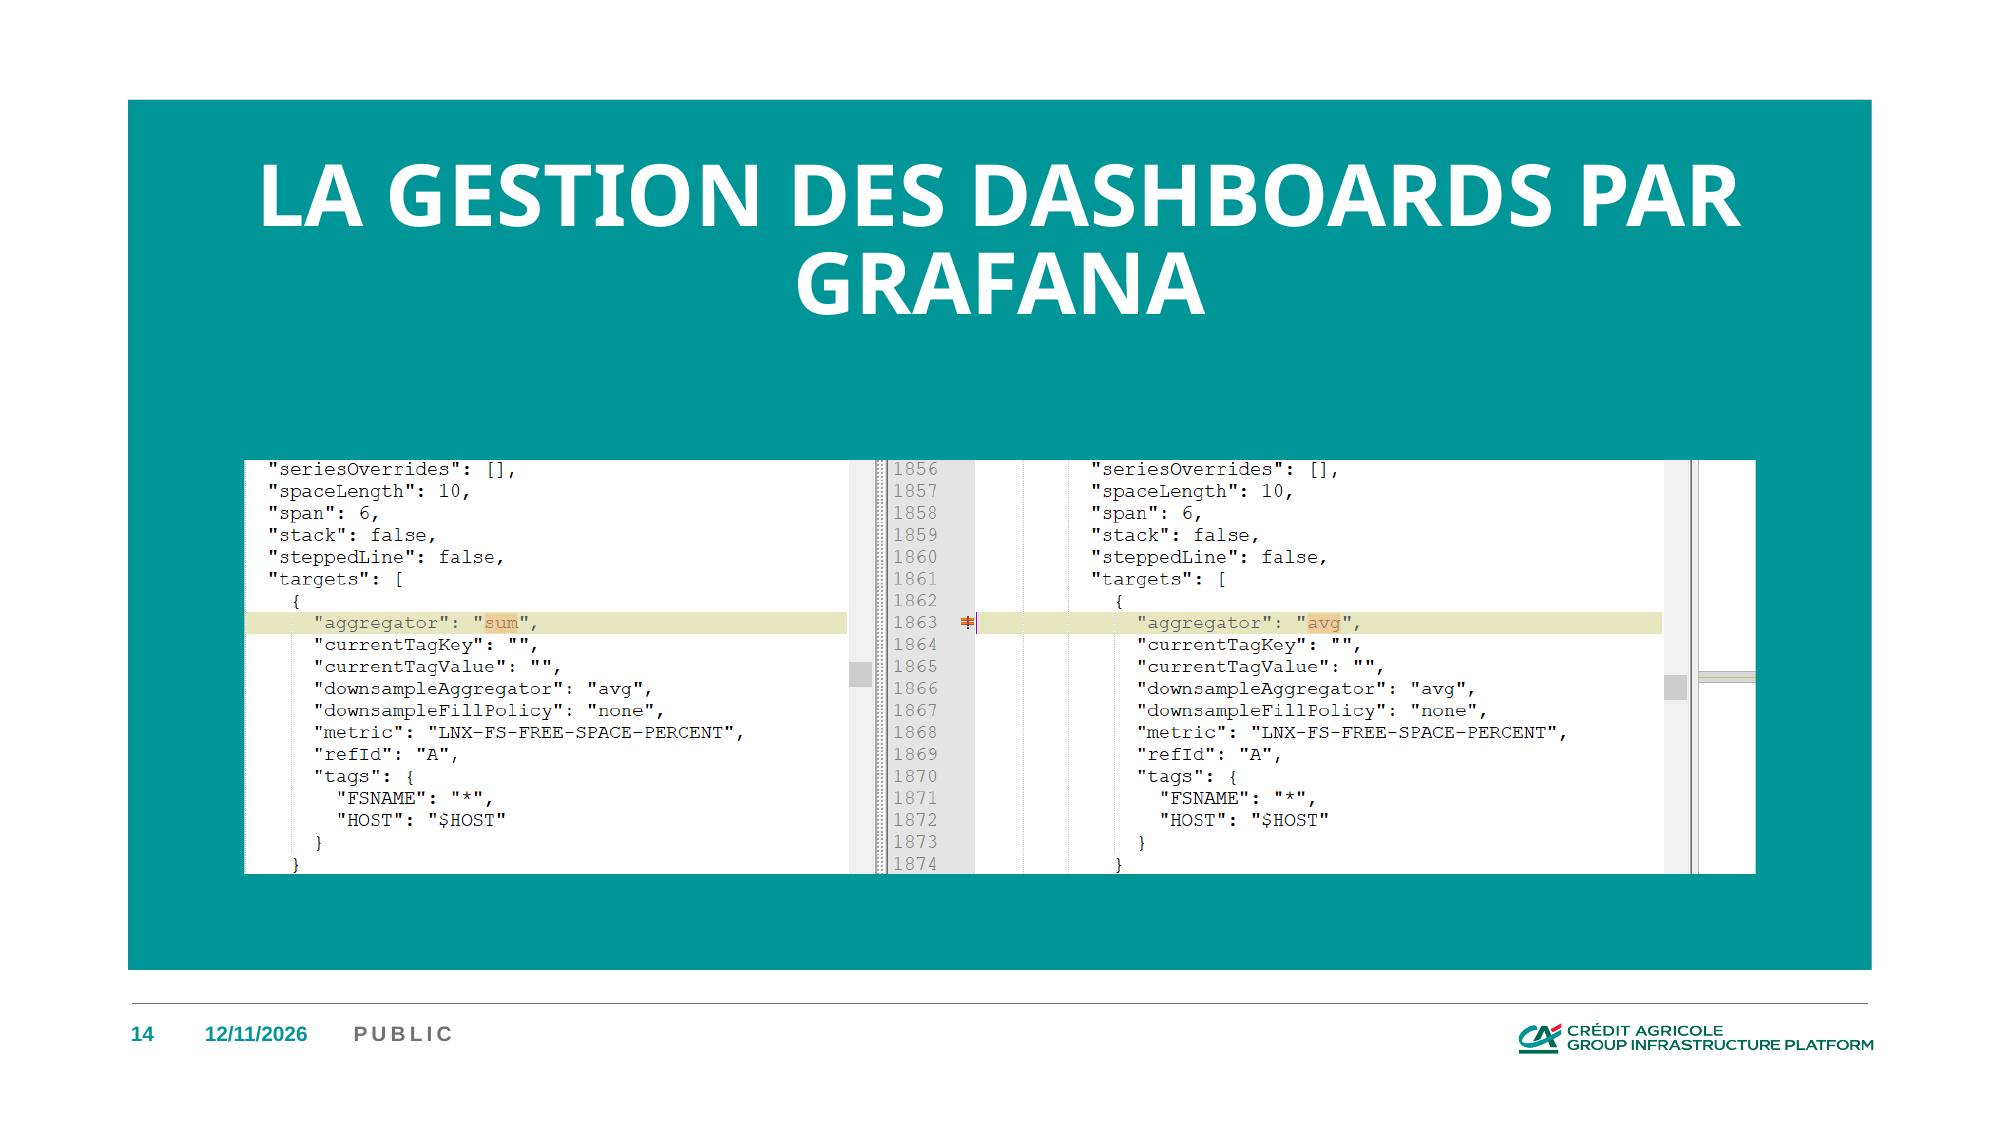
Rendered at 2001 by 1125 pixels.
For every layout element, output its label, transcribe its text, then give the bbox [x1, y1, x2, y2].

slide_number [205, 1012, 323, 1055]
slide_number 14 [115, 1012, 205, 1055]
picture [244, 460, 1756, 874]
picture [1491, 998, 1901, 1081]
title La gestion des dashboardS par grafana [157, 148, 1843, 340]
